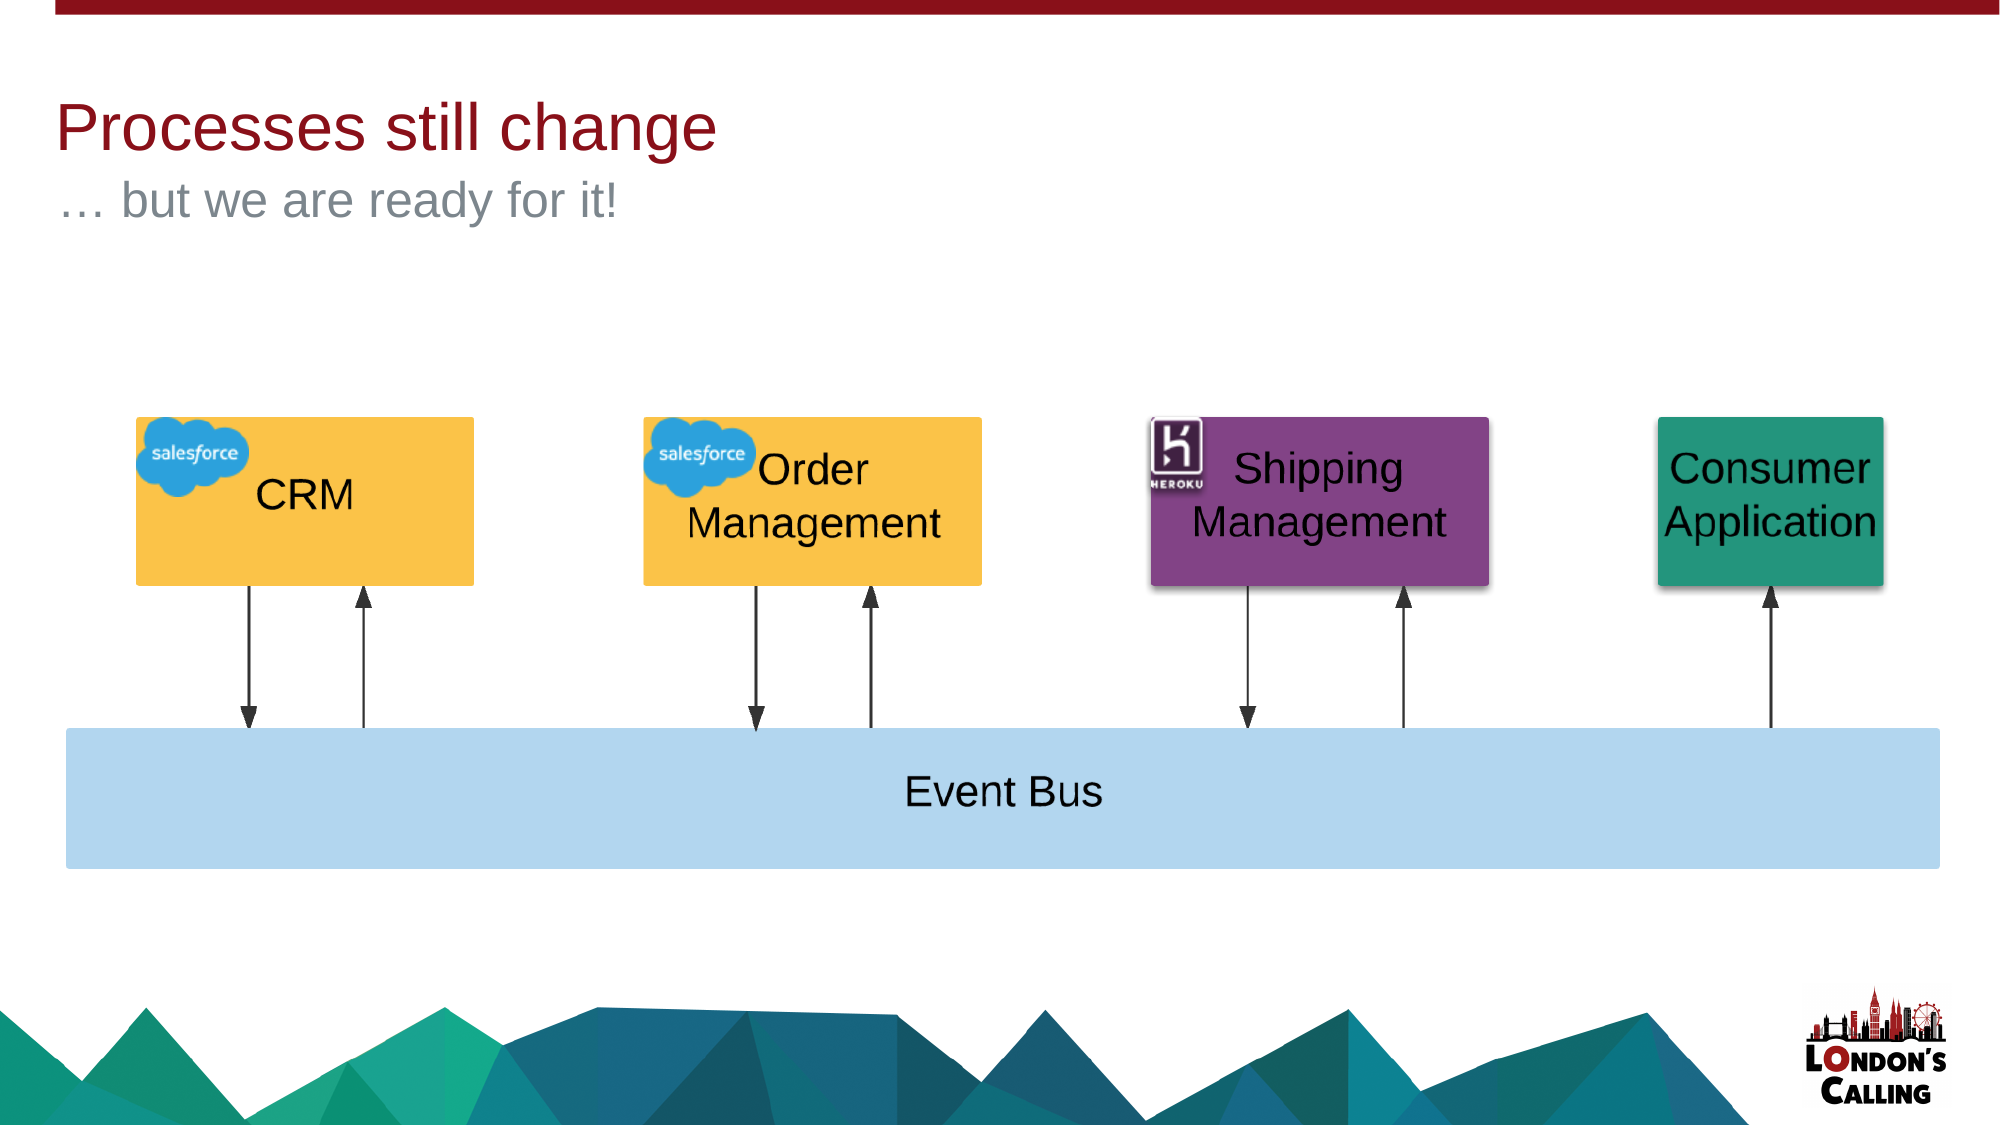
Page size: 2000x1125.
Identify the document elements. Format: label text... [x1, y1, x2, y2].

list … but we are ready for it! [55, 167, 1940, 223]
title Processes still change [55, 14, 1945, 164]
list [55, 405, 1945, 878]
picture [1802, 983, 1952, 1108]
picture [0, 0, 1797, 1125]
